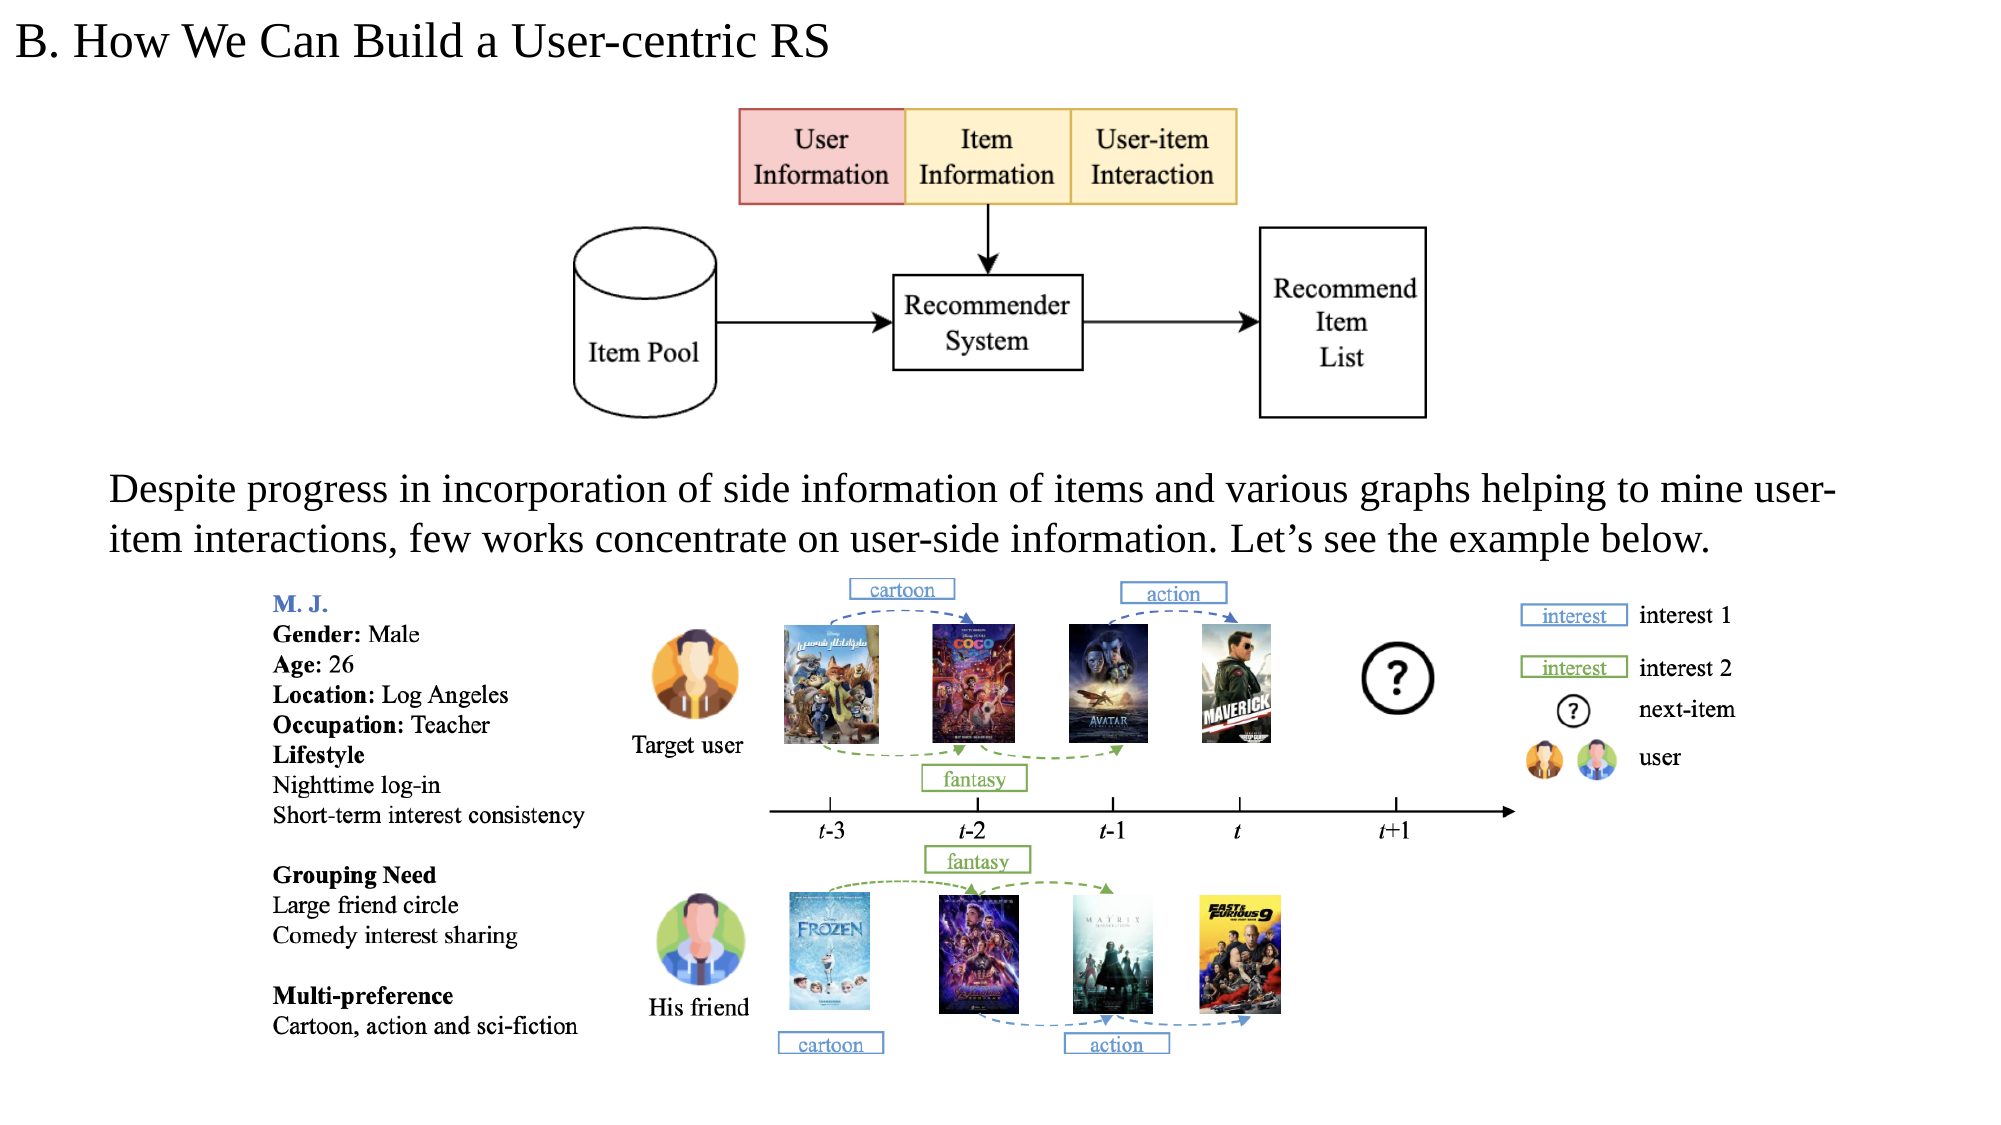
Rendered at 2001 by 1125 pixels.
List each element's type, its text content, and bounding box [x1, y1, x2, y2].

text_box B. How We Can Build a User-centric RS [0, 0, 1000, 75]
text_box Despite progress in incorporation of side information of items and various graphs helping to mine user-item interactions, few works concentrate on user-side information. Let’s see the example below. [94, 453, 1906, 569]
picture [573, 108, 1427, 421]
picture [237, 569, 1762, 1067]
